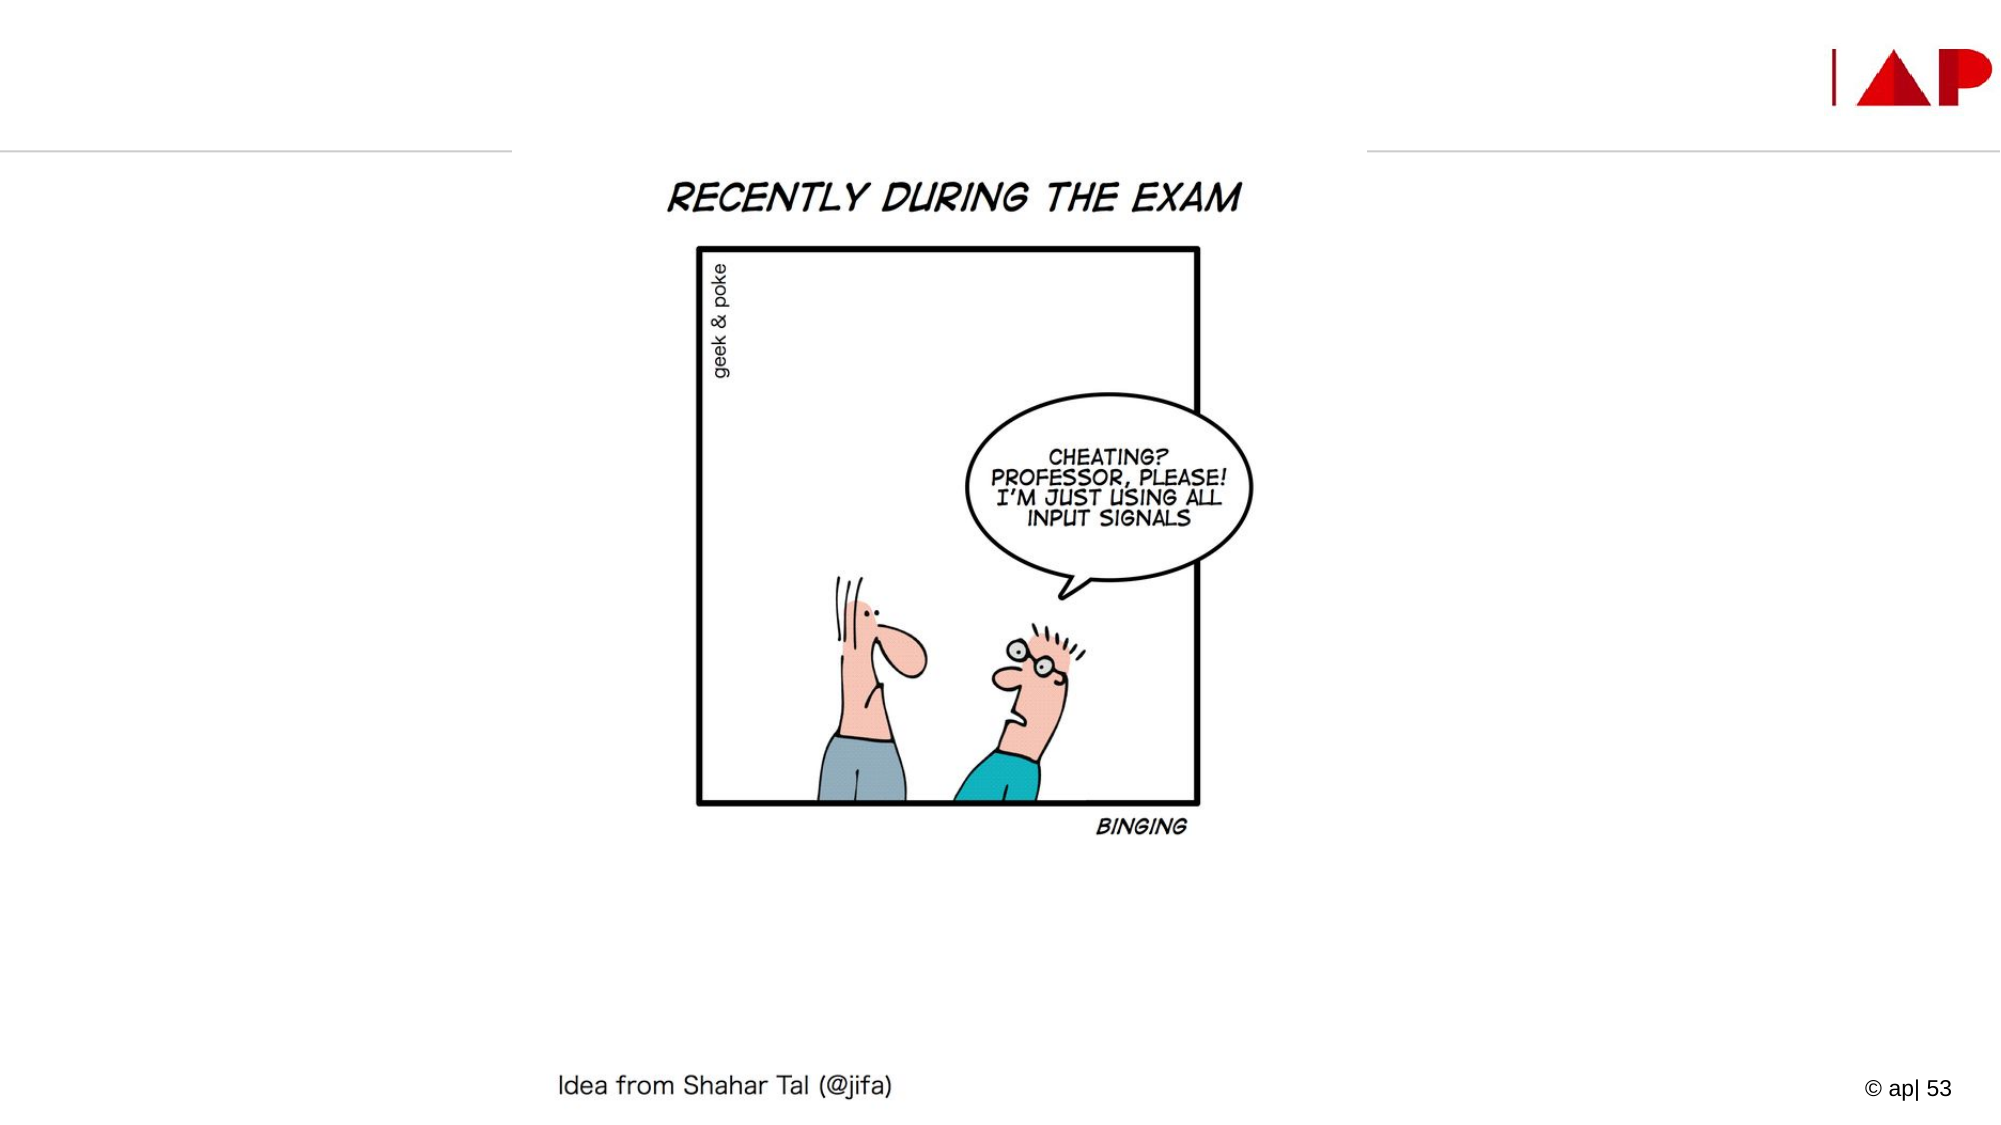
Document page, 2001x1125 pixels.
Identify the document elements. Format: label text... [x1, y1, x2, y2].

slide_number © ap| 53 [1425, 1061, 1953, 1113]
picture [512, 0, 1367, 1125]
picture [1824, 10, 2000, 142]
